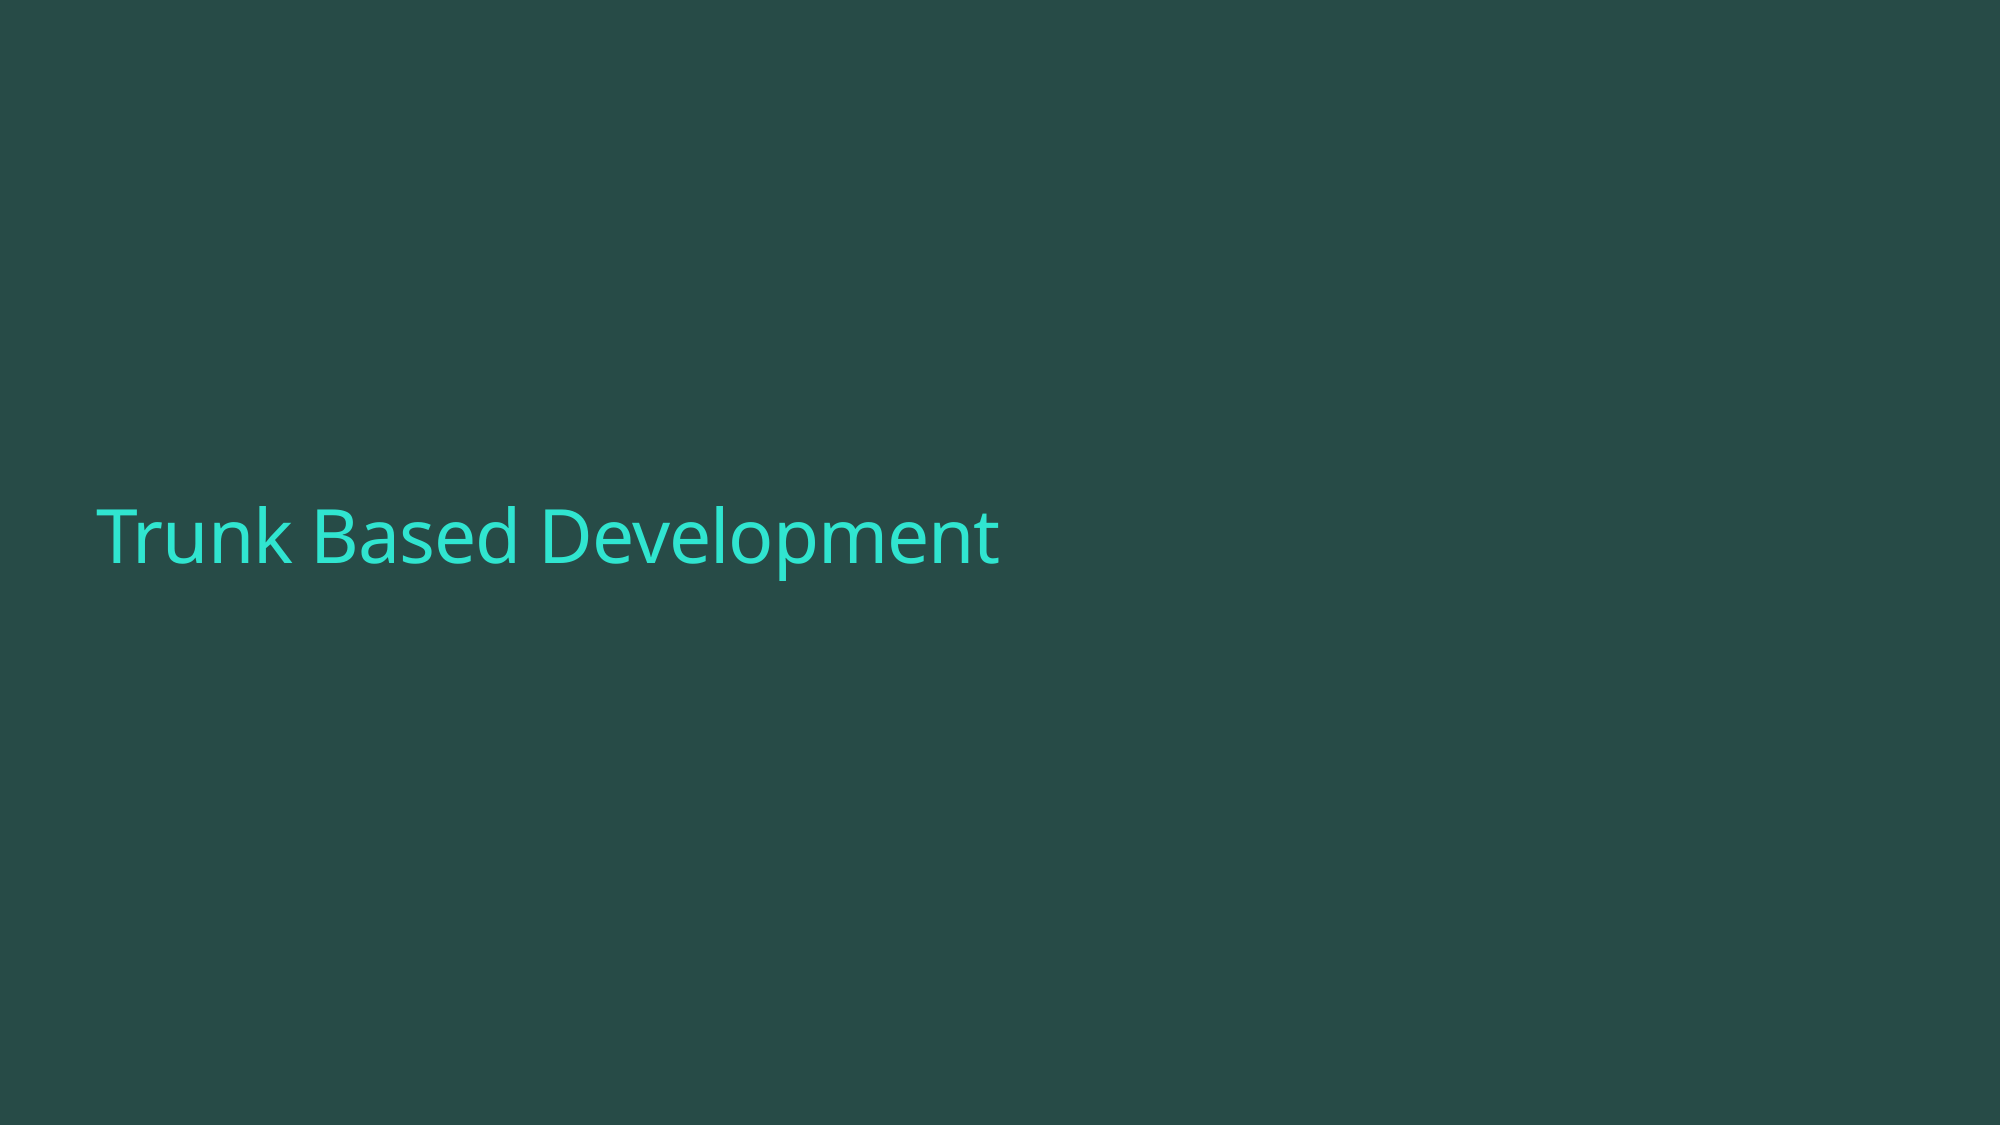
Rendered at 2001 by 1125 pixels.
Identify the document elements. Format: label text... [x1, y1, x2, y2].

title Trunk Based Development [96, 498, 1596, 580]
